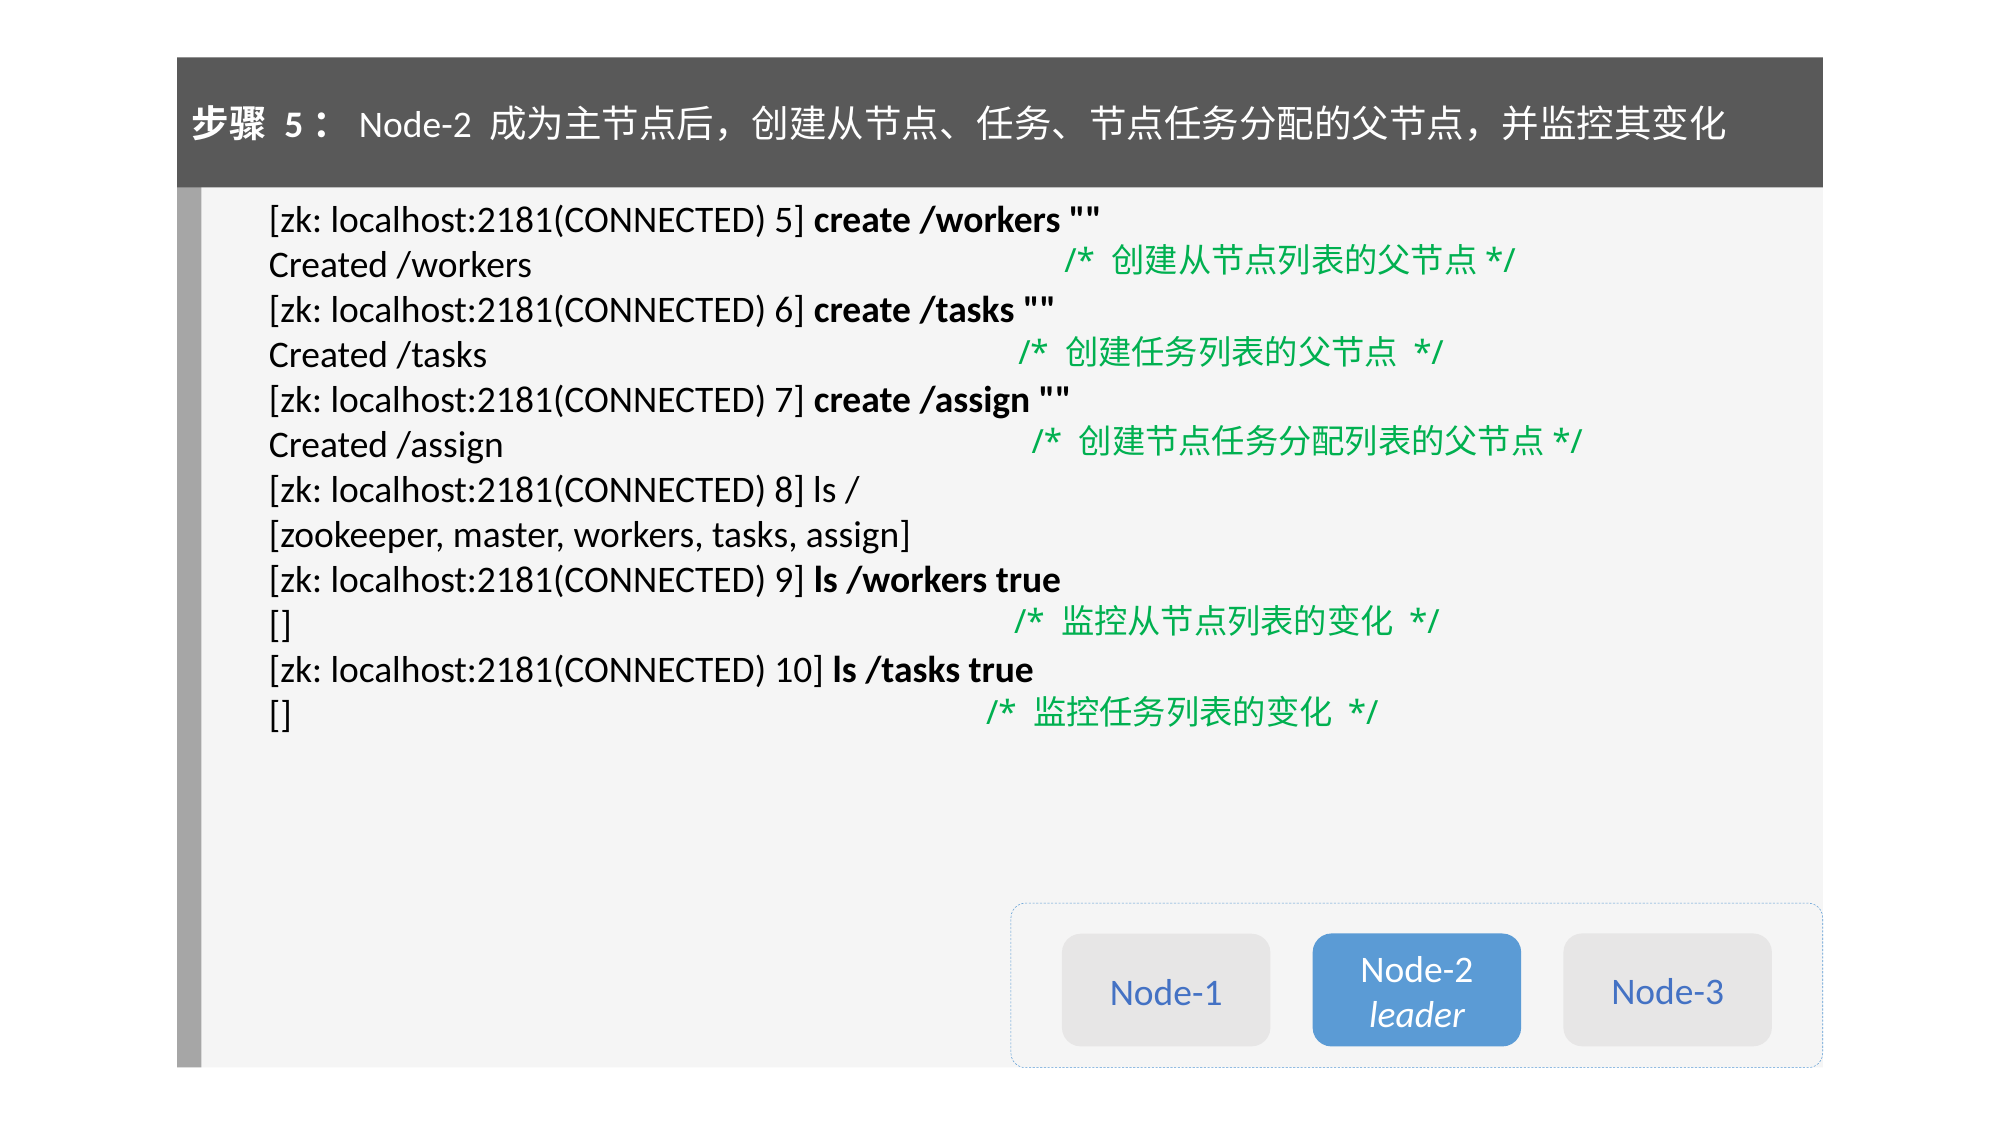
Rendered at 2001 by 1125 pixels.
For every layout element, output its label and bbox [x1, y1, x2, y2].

text_box [177, 57, 1823, 1068]
text_box [1010, 903, 1823, 1068]
